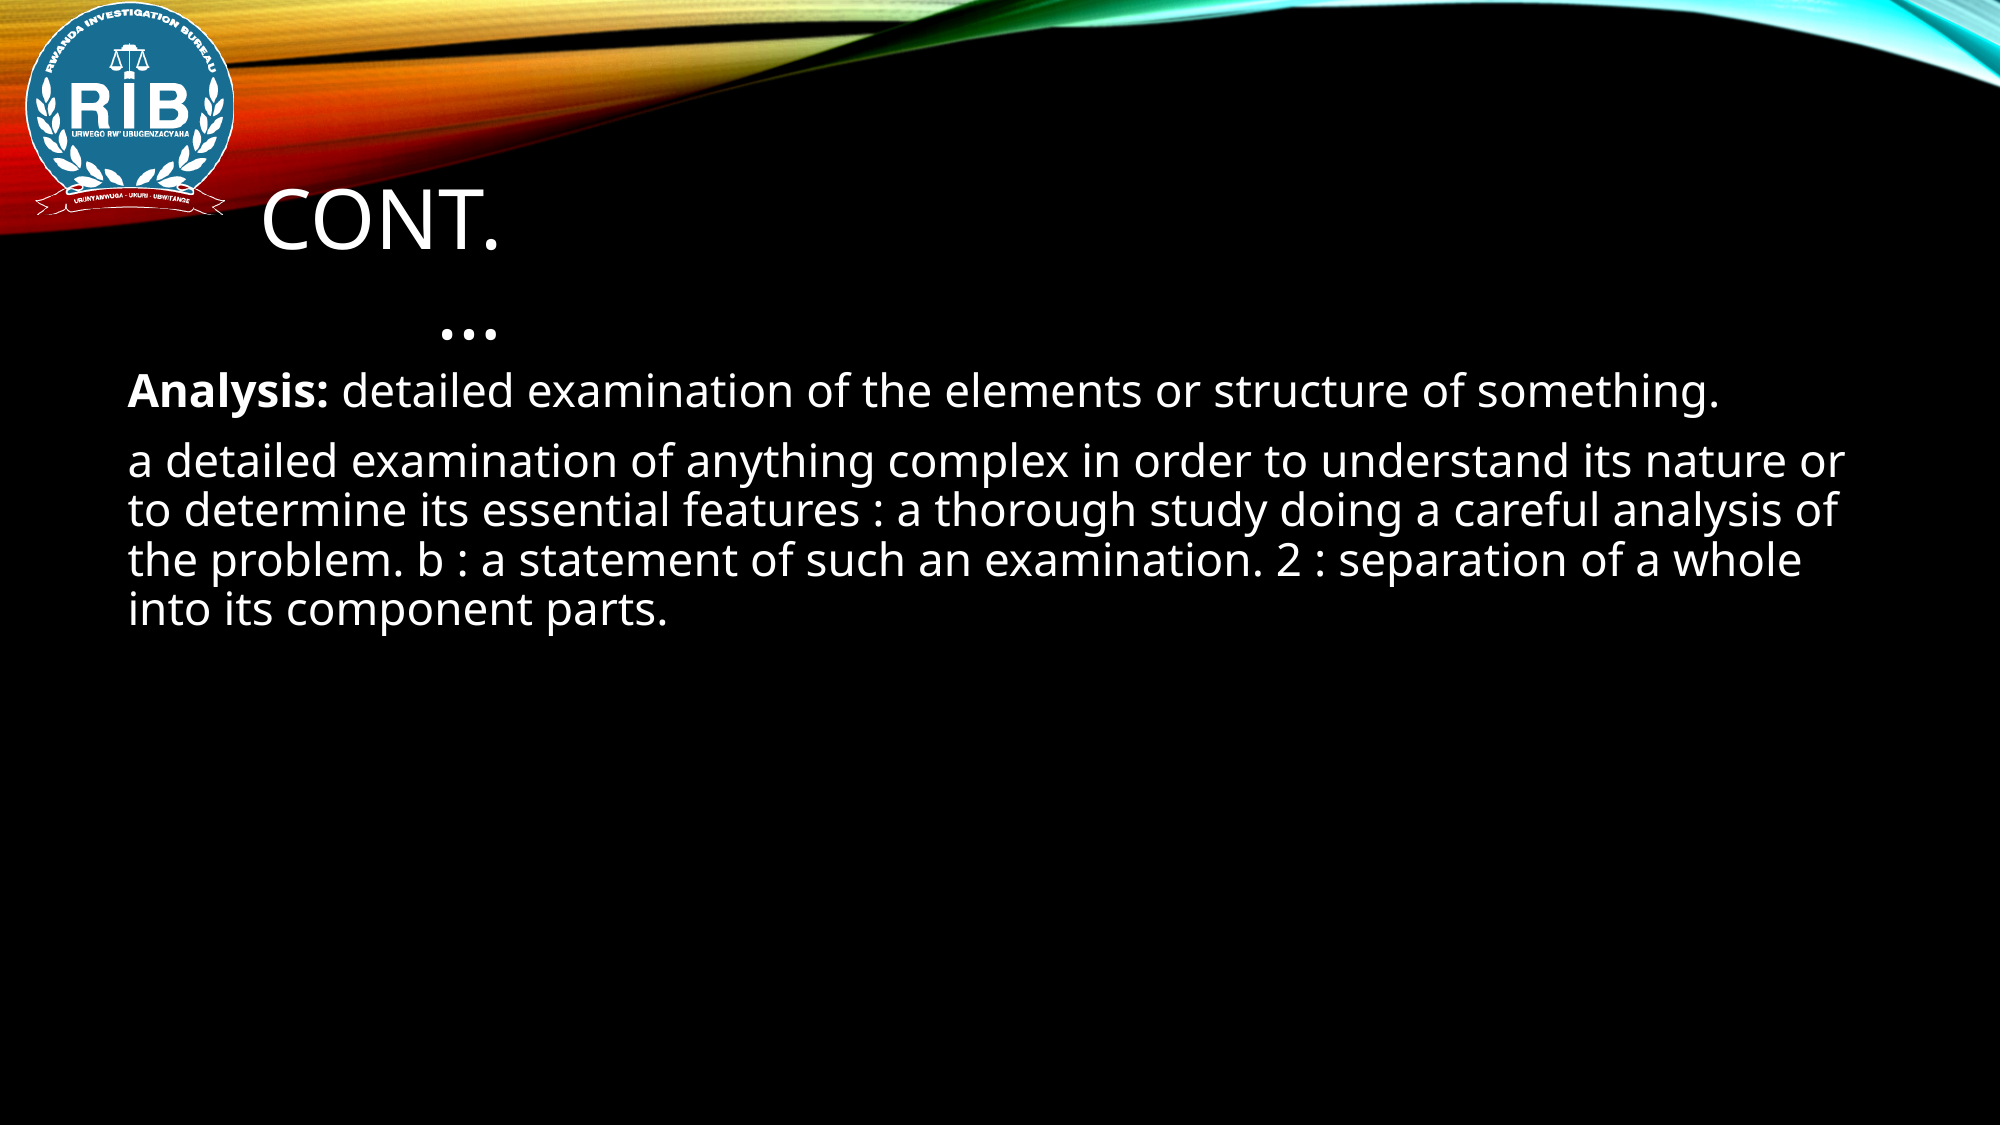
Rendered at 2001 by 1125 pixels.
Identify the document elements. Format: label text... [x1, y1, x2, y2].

list Analysis: detailed examination of the elements or structure of something. a detailed examination of anything complex in order to understand its nature or to determine its essential features : a thorough study doing a careful analysis of the problem. b : a statement of such an examination. 2 : separation of a whole into its component parts. [112, 360, 1888, 1021]
title Cont.… [212, 161, 518, 360]
picture [0, 0, 2000, 237]
